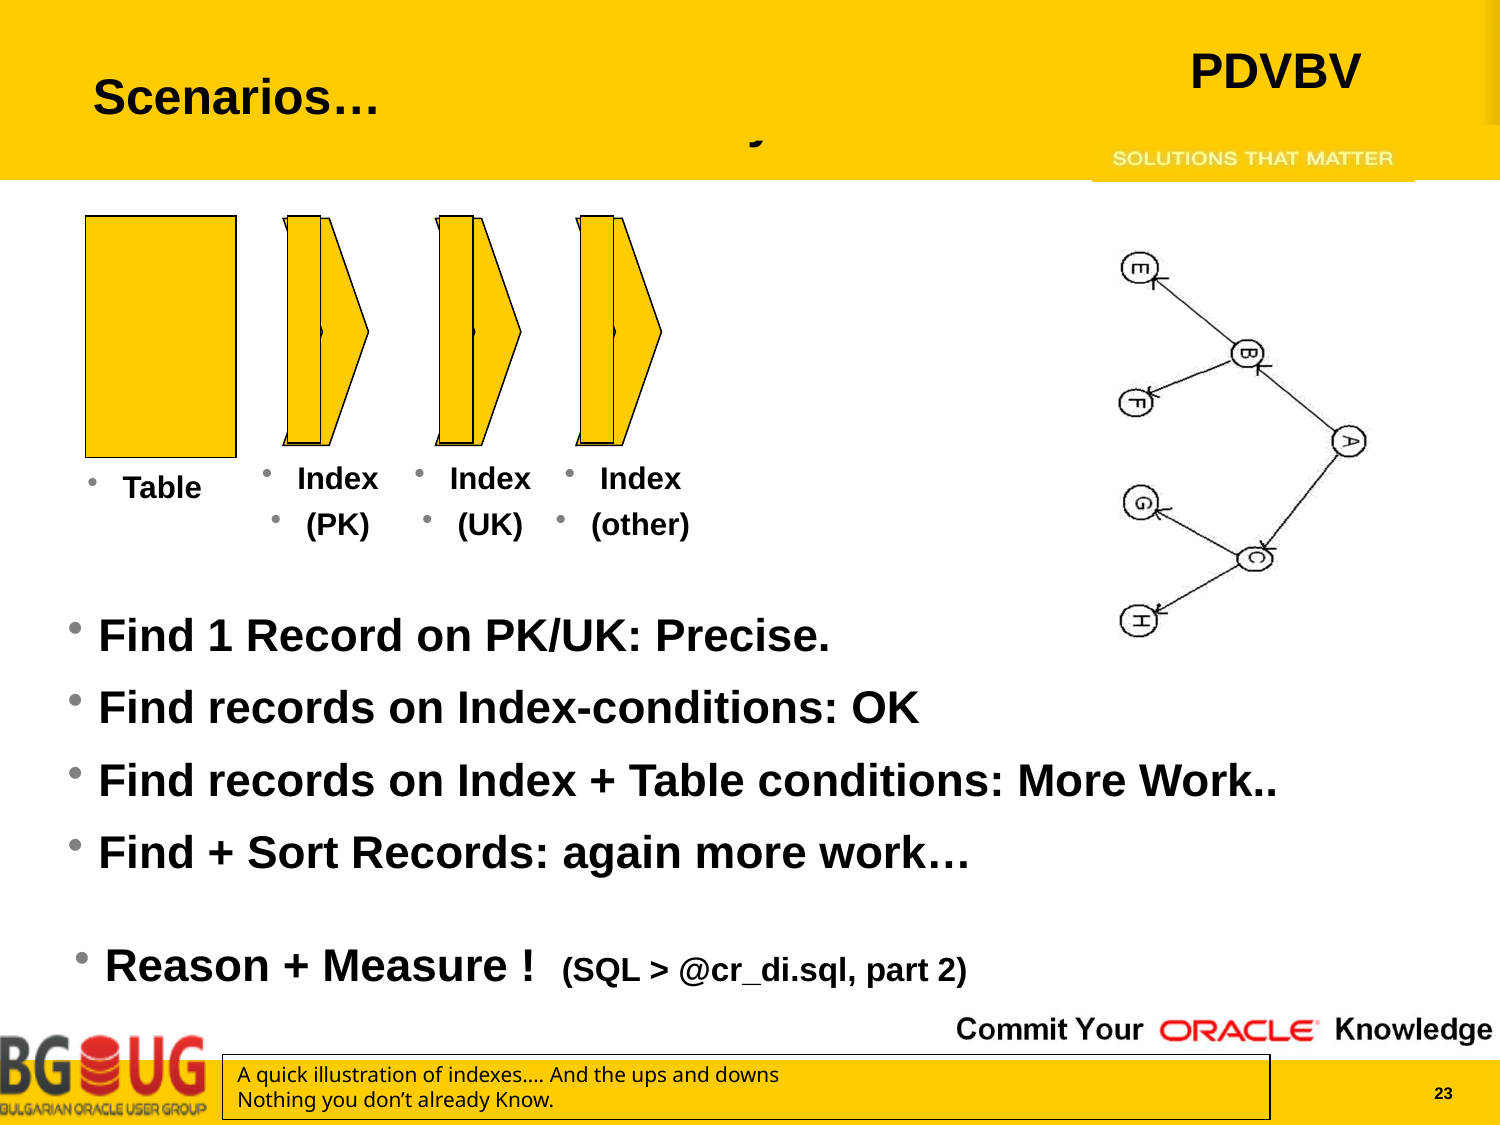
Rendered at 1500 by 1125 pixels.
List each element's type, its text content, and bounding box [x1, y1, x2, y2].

picture [952, 1020, 1500, 1050]
picture [1041, 247, 1441, 645]
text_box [257, 215, 384, 549]
text_box A quick illustration of indexes…. And the ups and downs Nothing you don’t already Know. [222, 1054, 1271, 1120]
picture [1092, 137, 1415, 182]
slide_number 23 [1409, 1074, 1468, 1100]
text_box Find 1 Record on PK/UK: Precise. Find records on Index-conditions: OK Find records on Index + Table conditions: More Work.. Find + Sort Records: again more work… [53, 604, 1341, 923]
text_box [550, 215, 696, 549]
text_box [81, 215, 237, 520]
title Scenarios… [77, 47, 1054, 141]
picture [0, 1034, 207, 1121]
list Reason + Measure ! (SQL > @cr_di.sql, part 2) [59, 934, 1500, 1020]
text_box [409, 215, 536, 549]
picture [1160, 0, 1500, 125]
